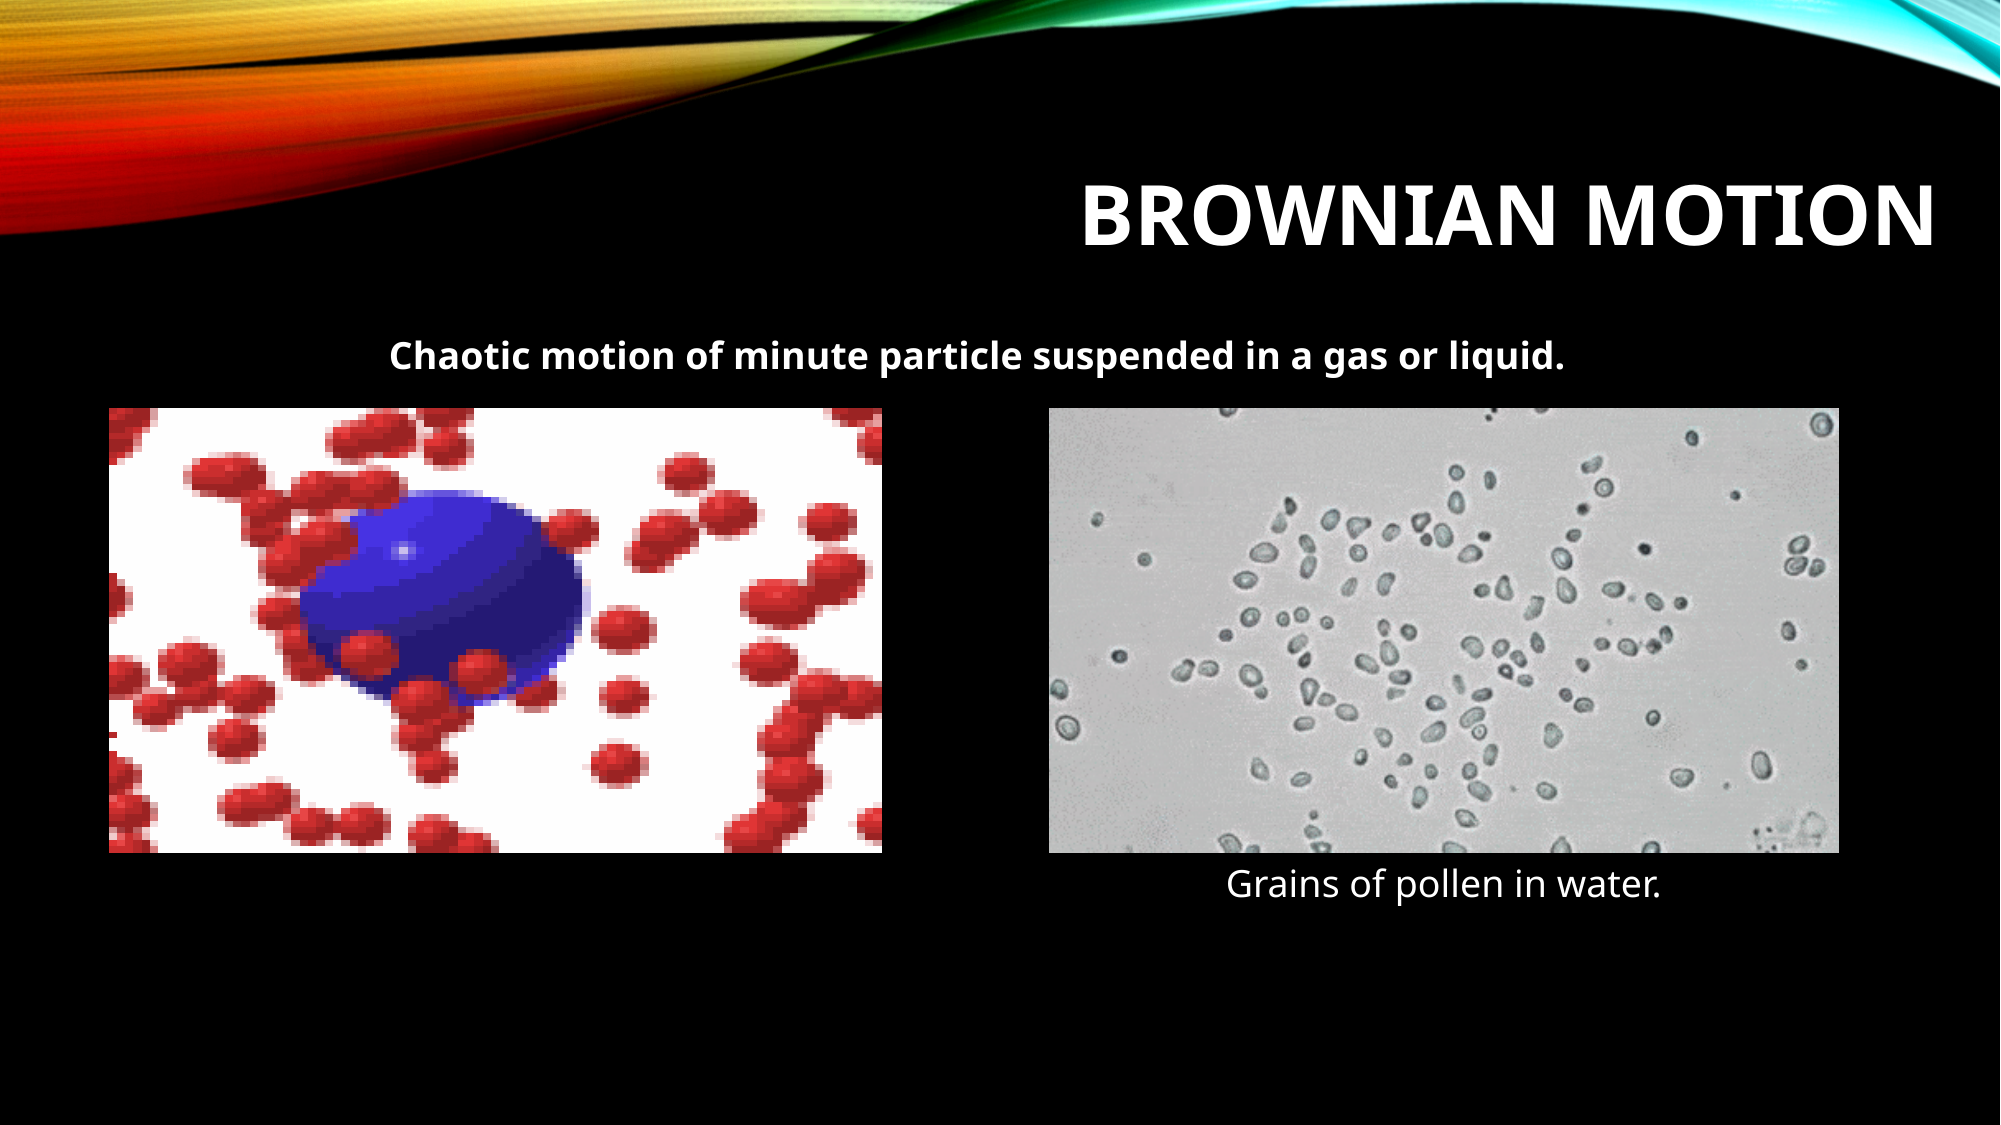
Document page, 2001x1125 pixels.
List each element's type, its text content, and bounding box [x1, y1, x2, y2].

title Brownian motion [1049, 112, 1970, 325]
text_box Chaotic motion of minute particle suspended in a gas or liquid. [374, 324, 1582, 385]
picture [1049, 408, 1840, 854]
text_box Grains of pollen in water. [1211, 854, 1678, 913]
picture [0, 0, 2000, 237]
picture [109, 408, 883, 854]
